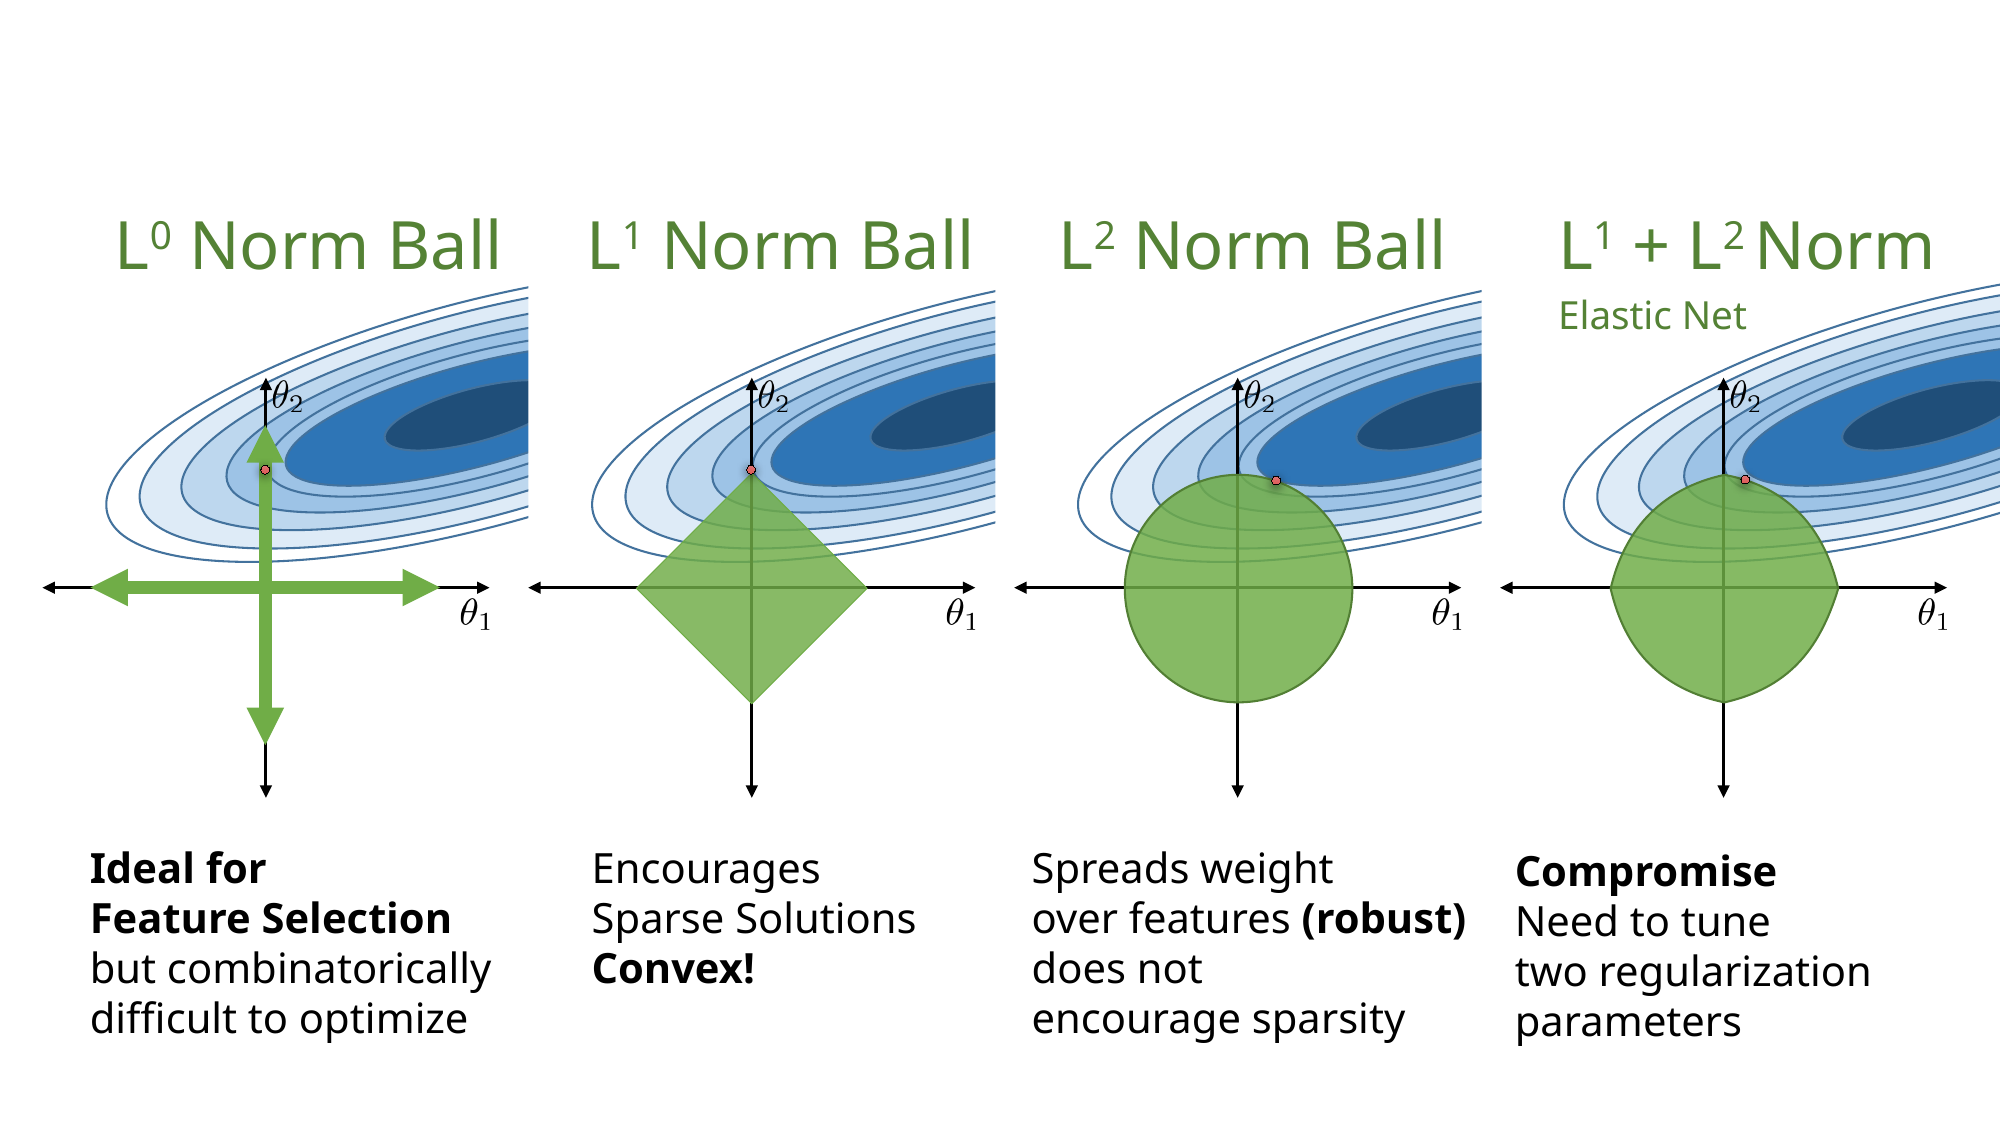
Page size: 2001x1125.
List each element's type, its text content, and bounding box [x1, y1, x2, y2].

text_box Spreads weight over features (robust) does not encourage sparsity [1016, 834, 1545, 1050]
text_box L1 Norm Ball [572, 195, 990, 227]
text_box Encourages Sparse Solutions Convex! [576, 834, 932, 1000]
text_box L2 Norm Ball [1044, 195, 1333, 227]
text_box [42, 227, 528, 798]
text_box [1333, 35, 1559, 796]
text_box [528, 227, 1333, 798]
text_box Ideal for Feature Selection but combinatorically difficult to optimize [75, 834, 507, 1050]
text_box L1 + L2 Norm Elastic Net [1559, 195, 1952, 302]
text_box Compromise Need to tune two regularization parameters [1500, 837, 2000, 1053]
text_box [1014, 377, 1462, 798]
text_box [1500, 302, 2000, 798]
text_box L0 Norm Ball [99, 195, 518, 227]
